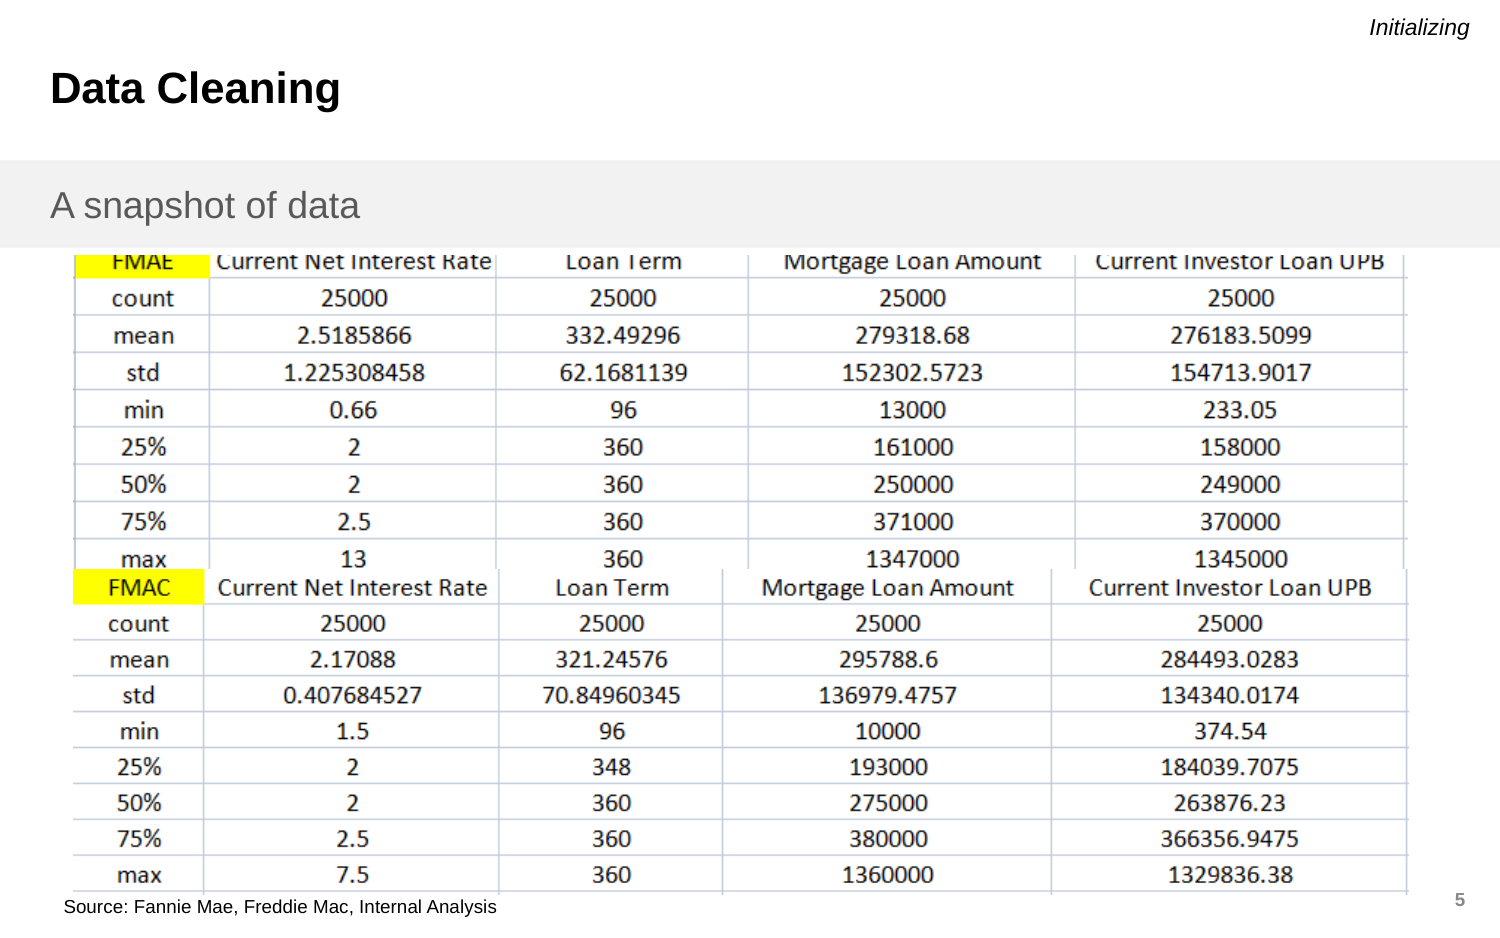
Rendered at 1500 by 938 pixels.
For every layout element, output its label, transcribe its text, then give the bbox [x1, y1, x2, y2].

list Data Cleaning [34, 57, 1466, 128]
slide_number 5 [1202, 881, 1466, 916]
text_box Initializing [1064, 1, 1500, 52]
text_box Source: Fannie Mae, Freddie Mac, Internal Analysis [48, 887, 1144, 925]
picture [72, 255, 1409, 895]
text_box A snapshot of data [34, 166, 1447, 234]
text_box [0, 160, 1500, 248]
